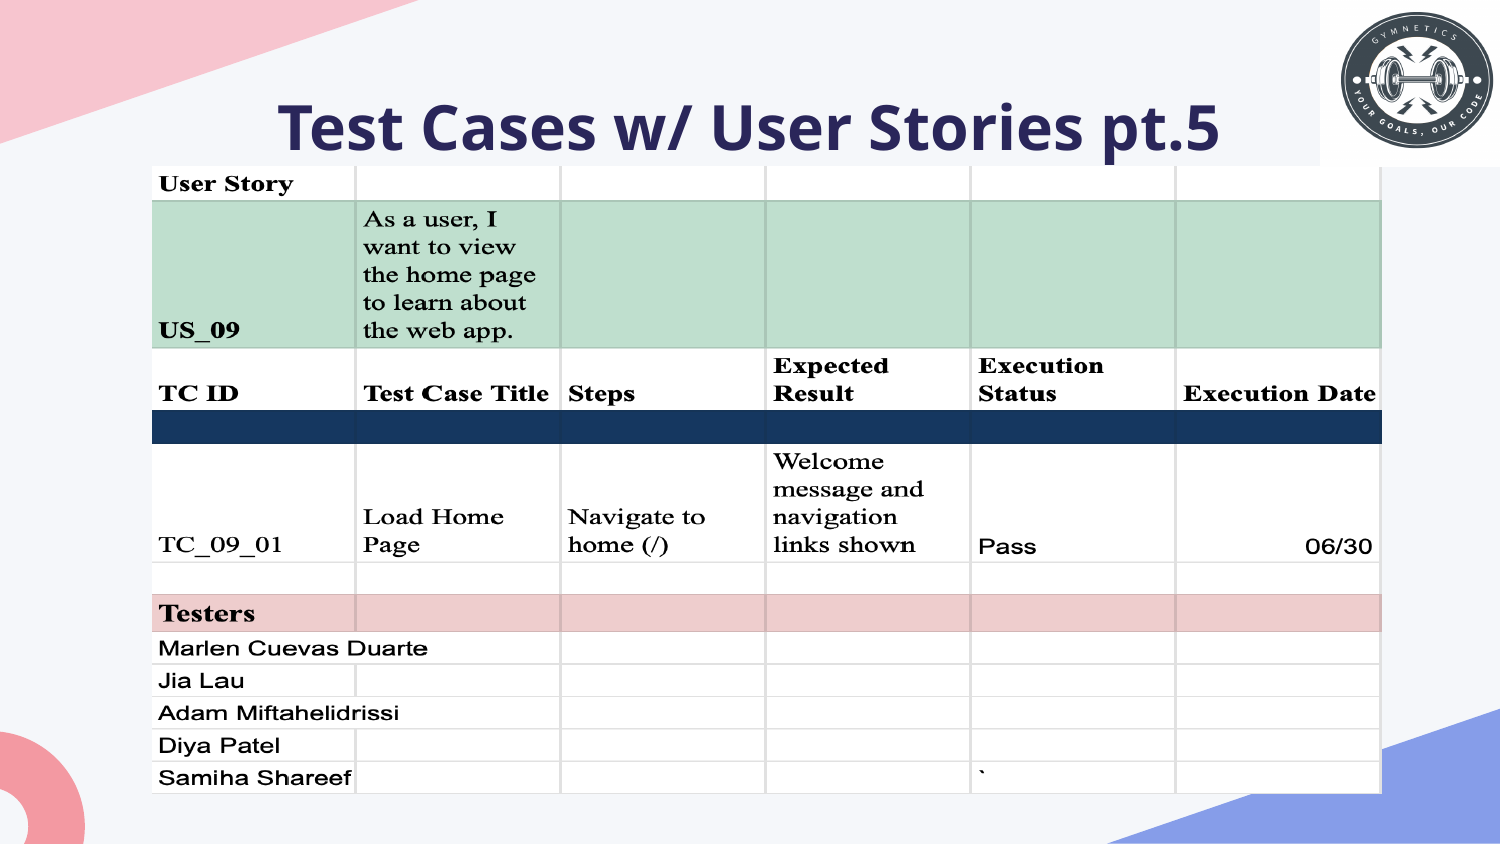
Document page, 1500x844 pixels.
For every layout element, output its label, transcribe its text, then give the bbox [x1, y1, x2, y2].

picture [152, 0, 1500, 794]
title Test Cases w/ User Stories pt.5 [118, 72, 1315, 167]
